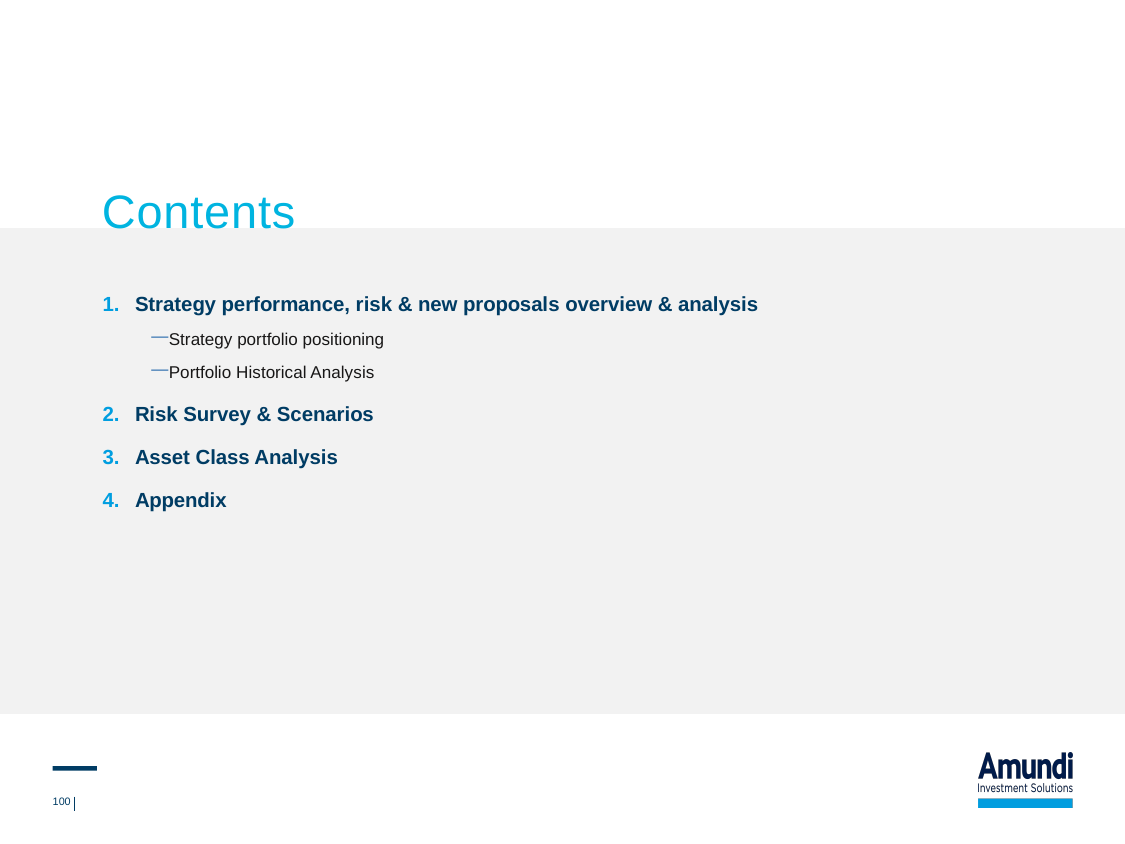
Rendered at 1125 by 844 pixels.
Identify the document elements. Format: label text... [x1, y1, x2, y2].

slide_number 100 [52, 794, 75, 817]
list Strategy performance, risk & new proposals overview & analysis Strategy portfolio positioning Portfolio Historical Analysis Risk Survey & Scenarios Asset Class Analysis Appendix [101, 291, 1059, 613]
title Contents [101, 188, 1059, 246]
picture [978, 752, 1073, 798]
